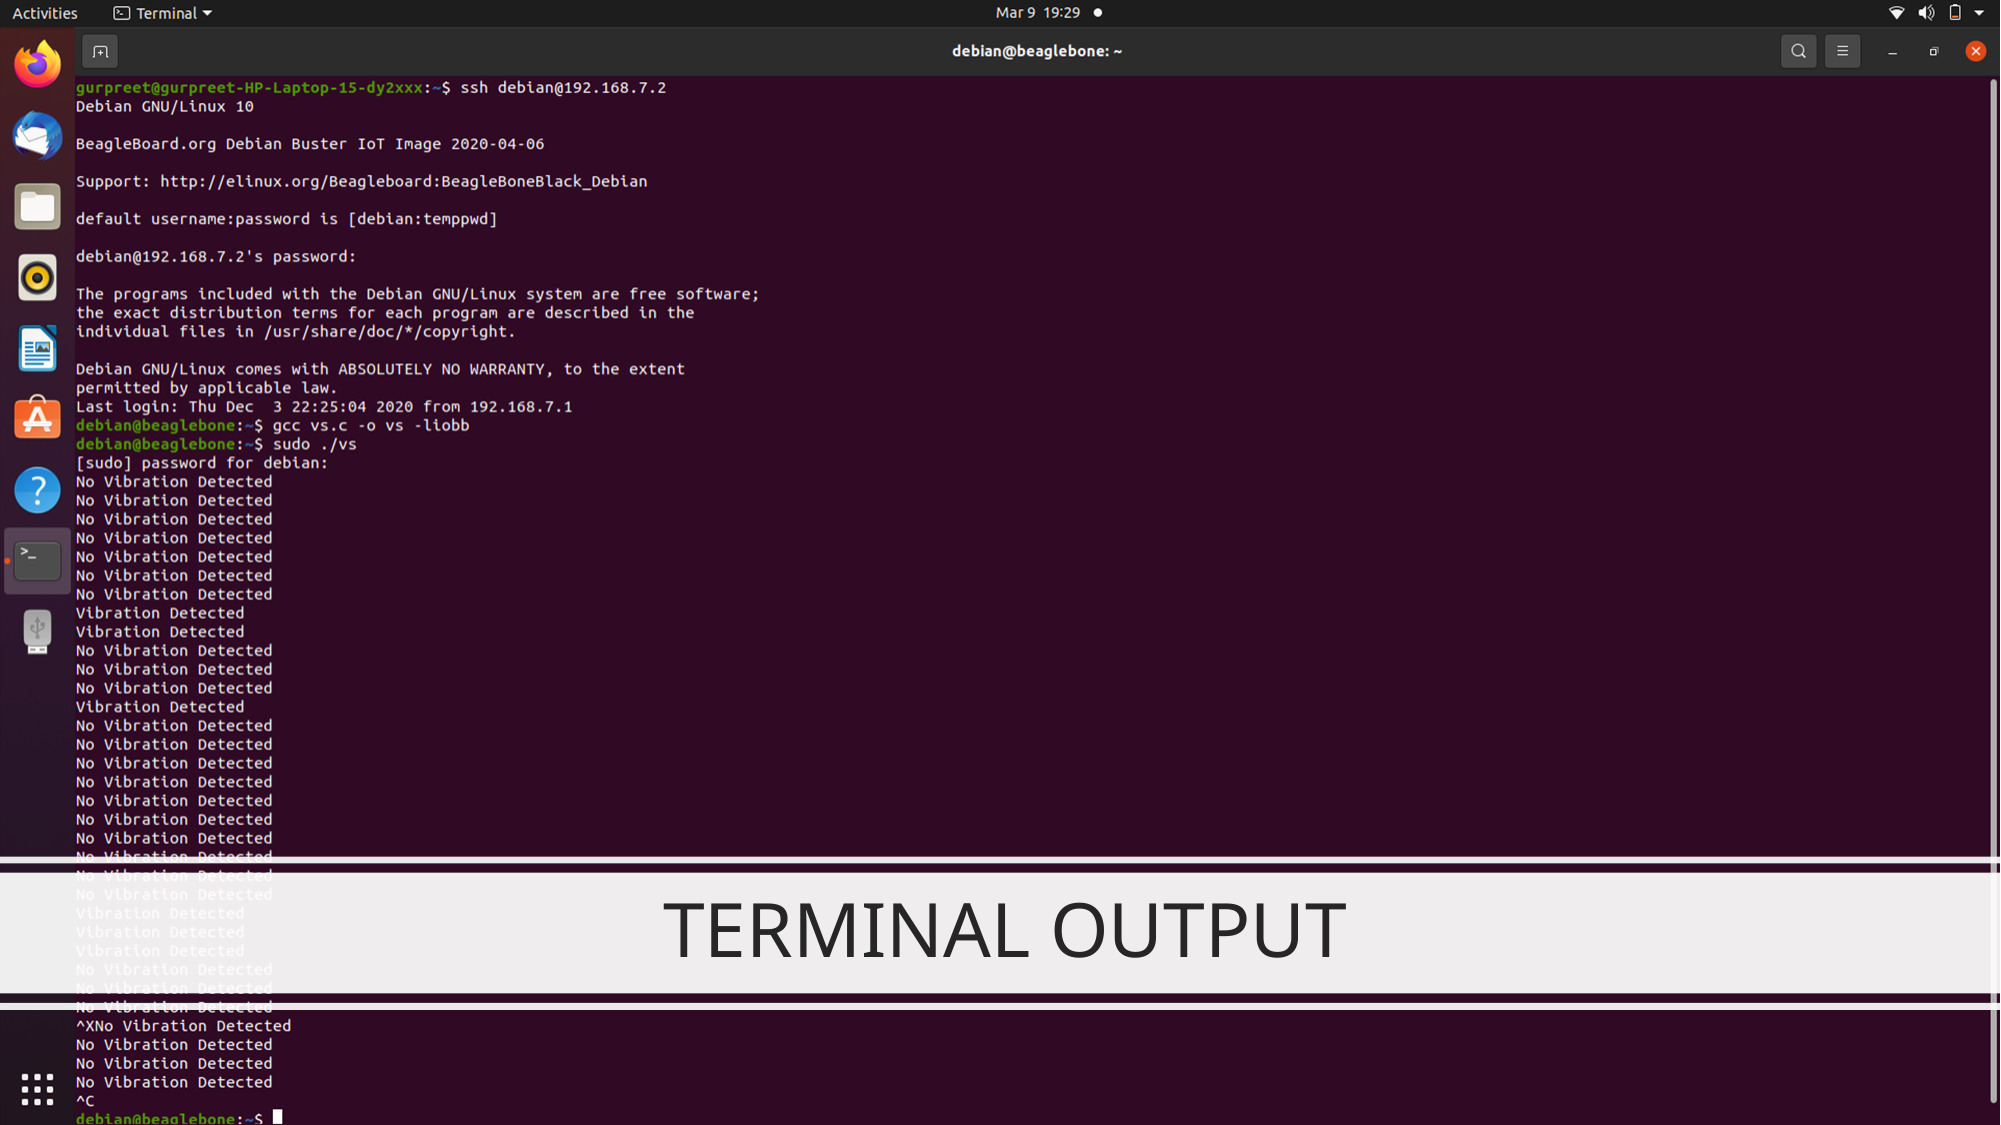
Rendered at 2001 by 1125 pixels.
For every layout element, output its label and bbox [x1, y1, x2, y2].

list [0, 860, 2000, 1006]
list [0, 1007, 2000, 1125]
list [0, 0, 2000, 859]
